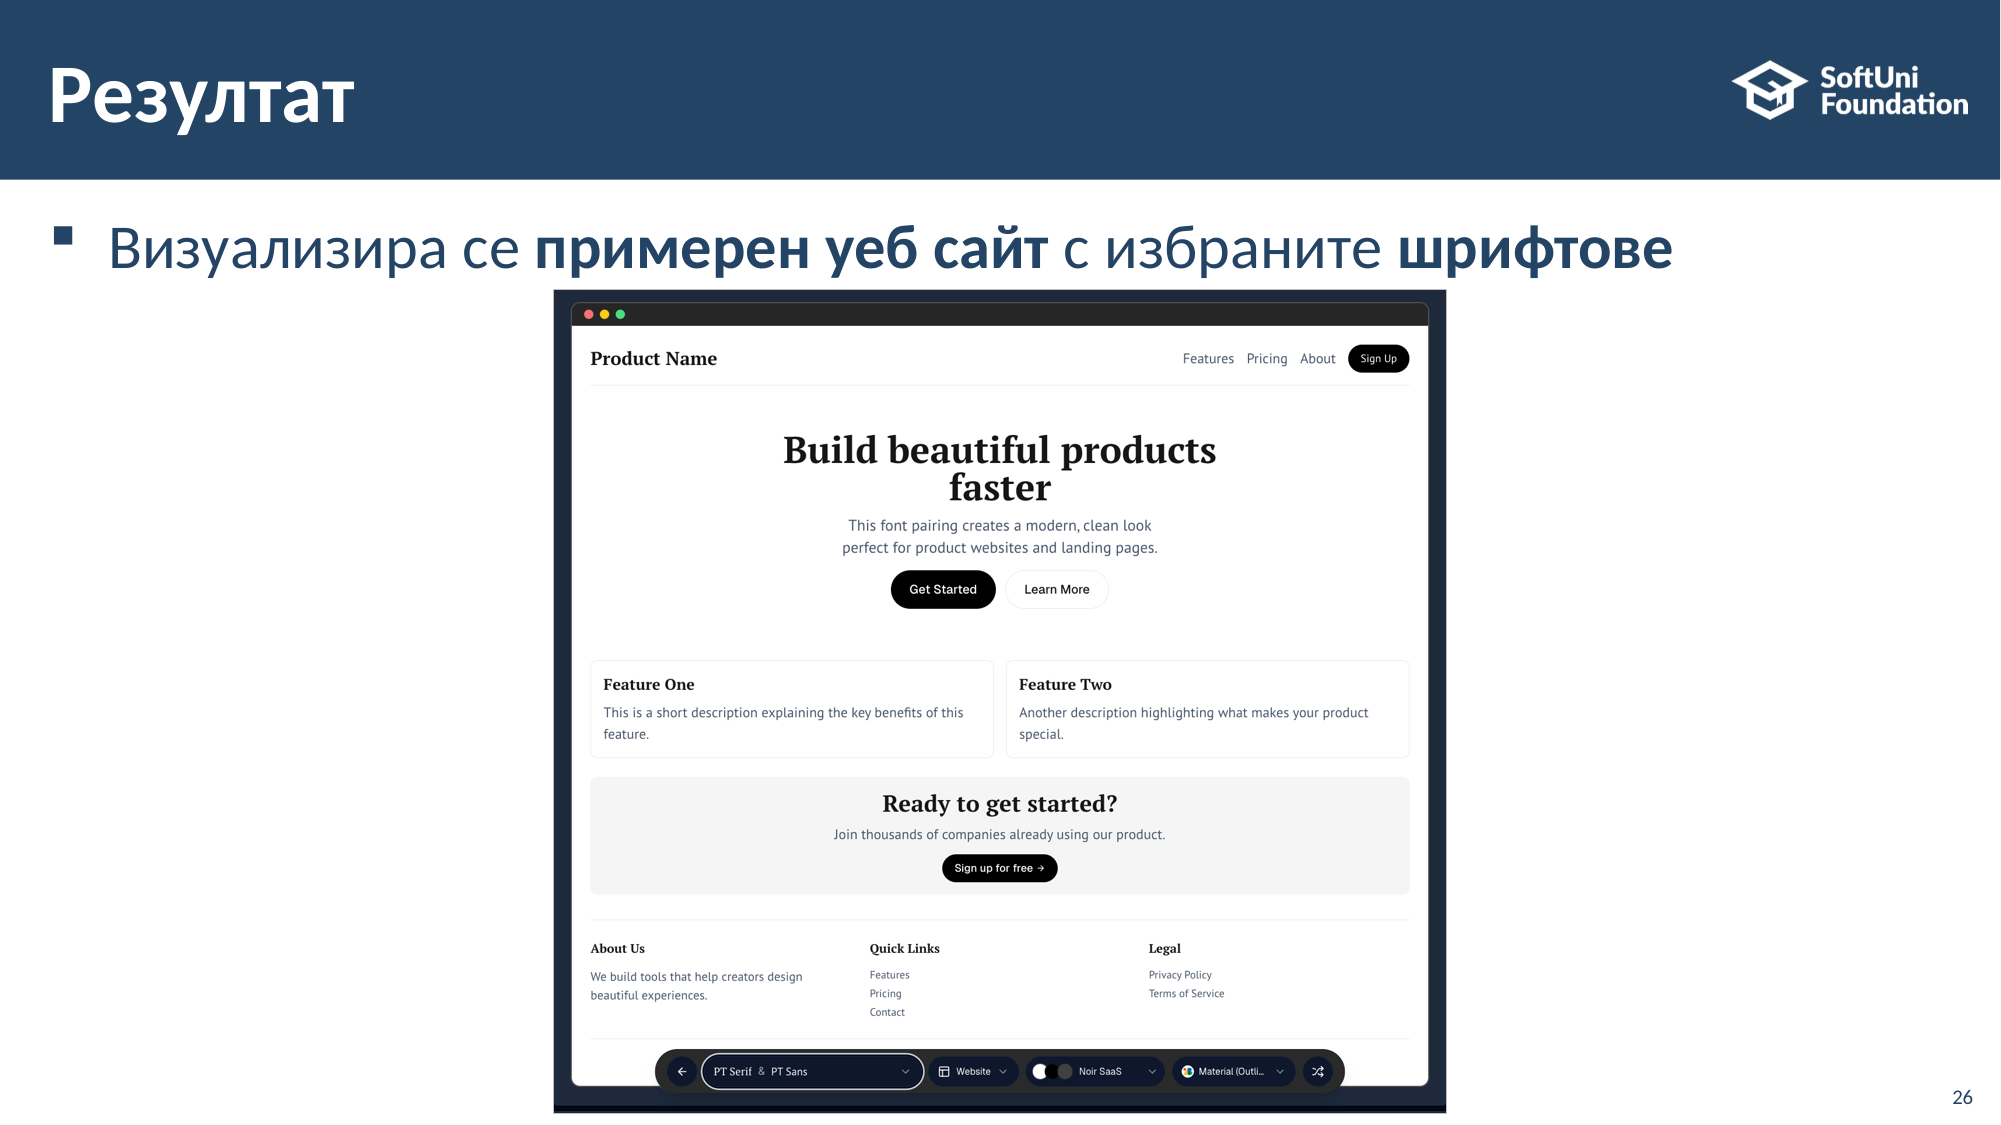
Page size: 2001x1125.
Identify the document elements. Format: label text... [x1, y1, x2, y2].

list Визуализира се примерен уеб сайт с избраните шрифтове [31, 196, 1970, 1104]
slide_number 26 [1927, 1067, 1989, 1117]
picture [553, 289, 1447, 1114]
picture [1731, 60, 1968, 120]
title Резултат [31, 16, 1716, 162]
